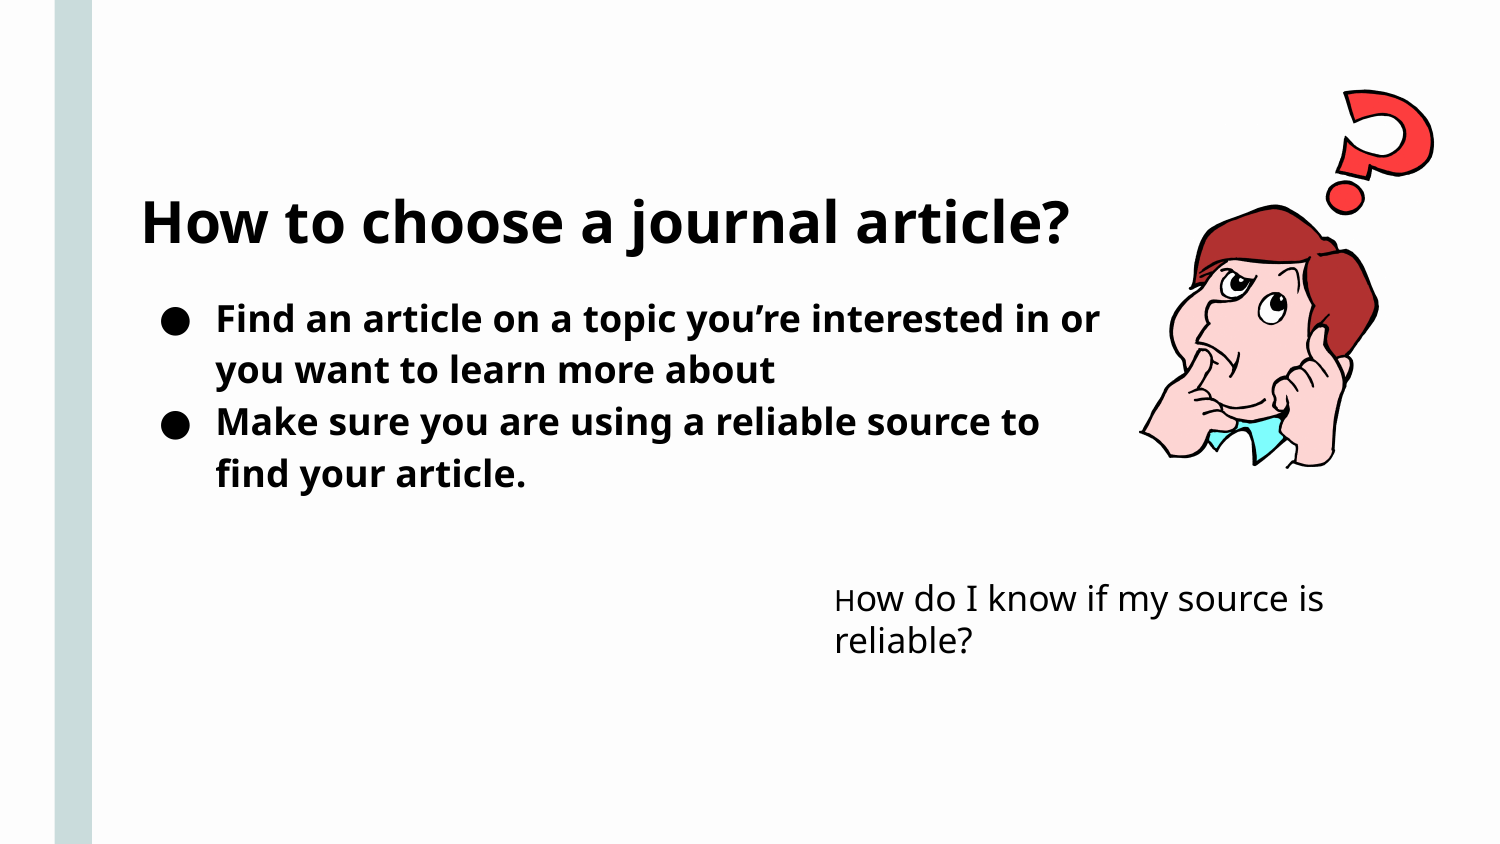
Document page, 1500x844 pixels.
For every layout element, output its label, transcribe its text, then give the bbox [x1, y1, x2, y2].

text_box How do I know if my source is reliable? [819, 561, 1403, 723]
picture [1131, 49, 1448, 507]
list How to choose a journal article? Find an article on a topic you’re interested in or you want to learn more about Make sure you are using a reliable source to find your article. [125, 159, 1130, 500]
